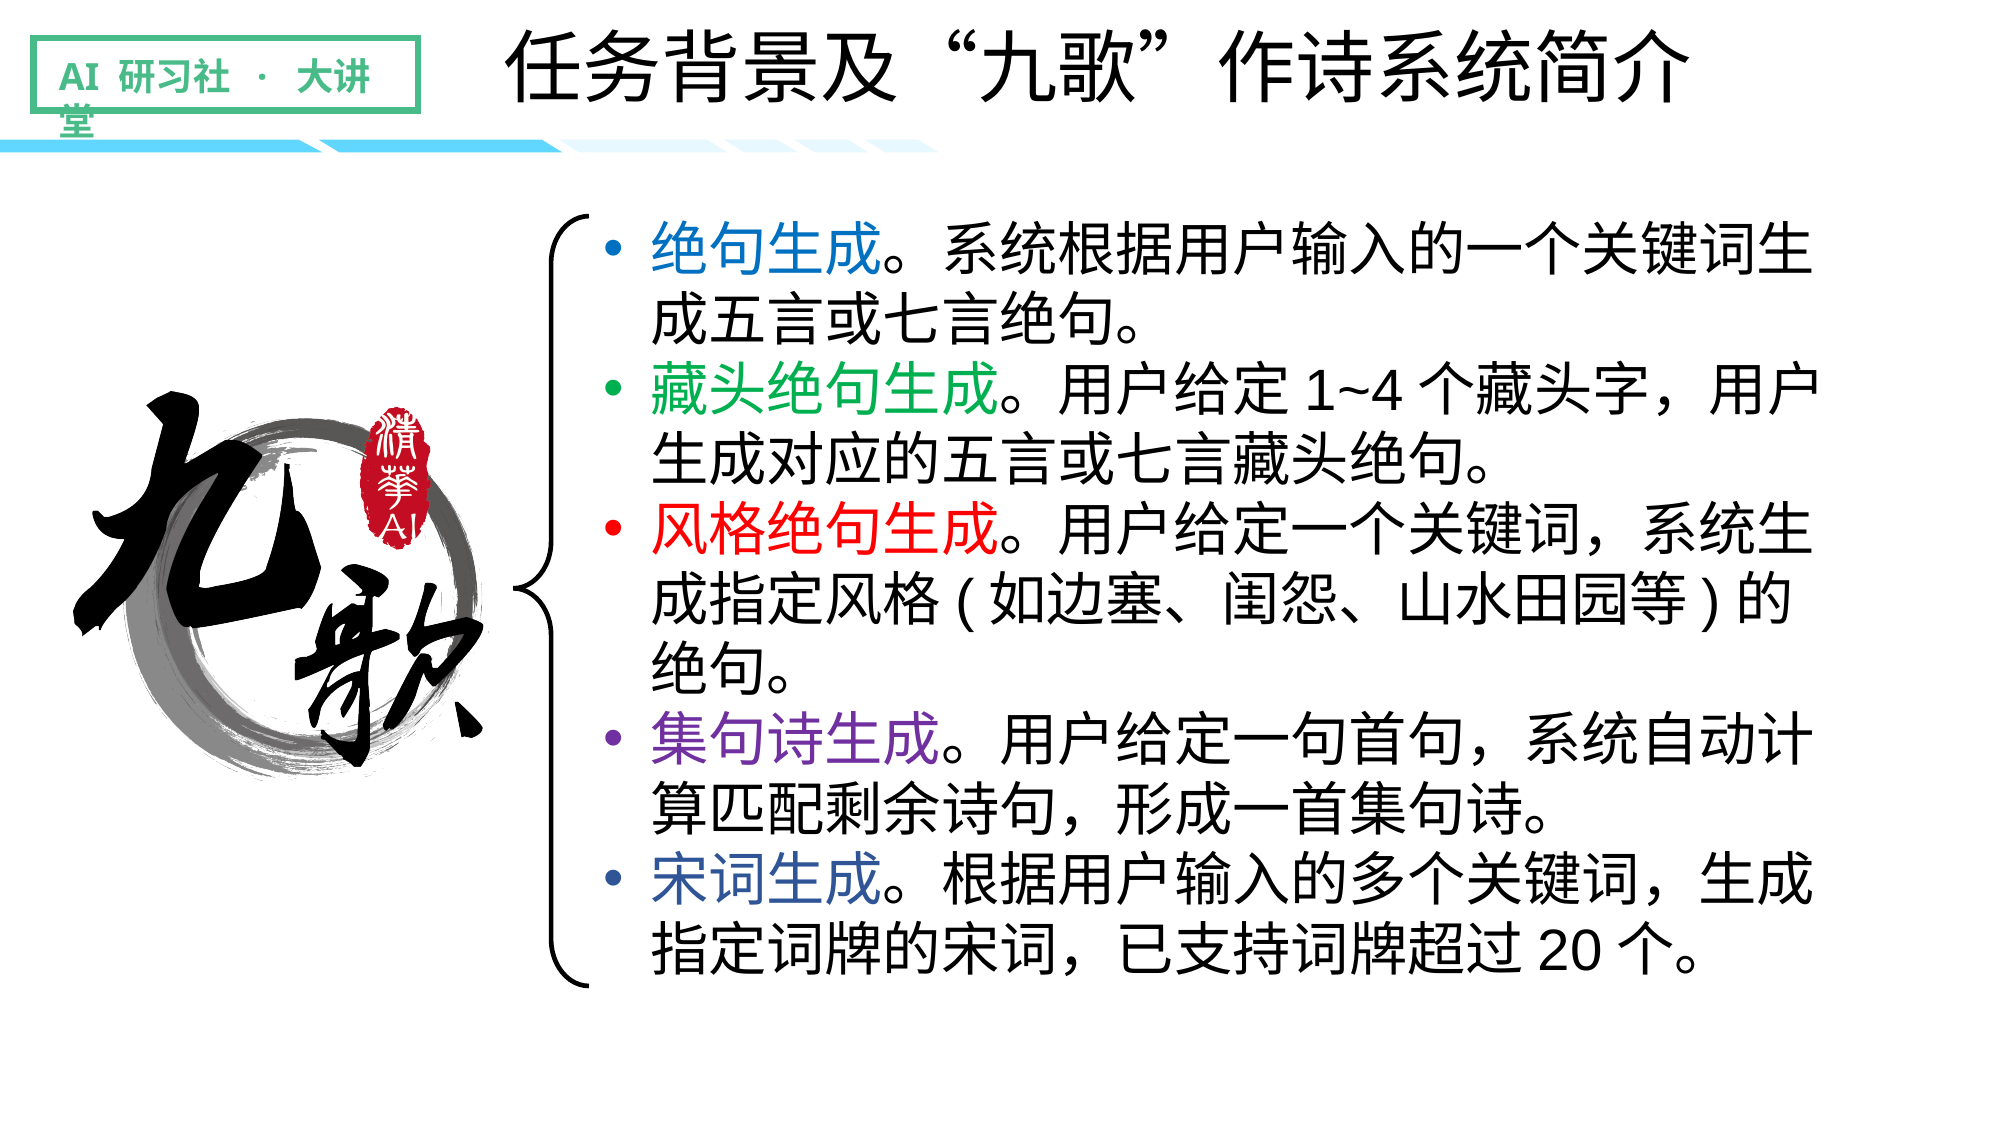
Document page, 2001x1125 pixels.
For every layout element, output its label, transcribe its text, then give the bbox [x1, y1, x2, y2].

text_box 绝句生成。系统根据用户输入的一个关键词生成五言或七言绝句。 藏头绝句生成。用户给定1~4个藏头字，用户生成对应的五言或七言藏头绝句。 风格绝句生成。用户给定一个关键词，系统生成指定风格(如边塞、闺怨、山水田园等)的绝句。 集句诗生成。用户给定一句首句，系统自动计算匹配剩余诗句，形成一首集句诗。 宋词生成。根据用户输入的多个关键词，生成指定词牌的宋词，已支持词牌超过20个。 [513, 204, 1842, 990]
picture [73, 391, 489, 781]
text_box 任务背景及“九歌”作诗系统简介 [488, 9, 1762, 120]
